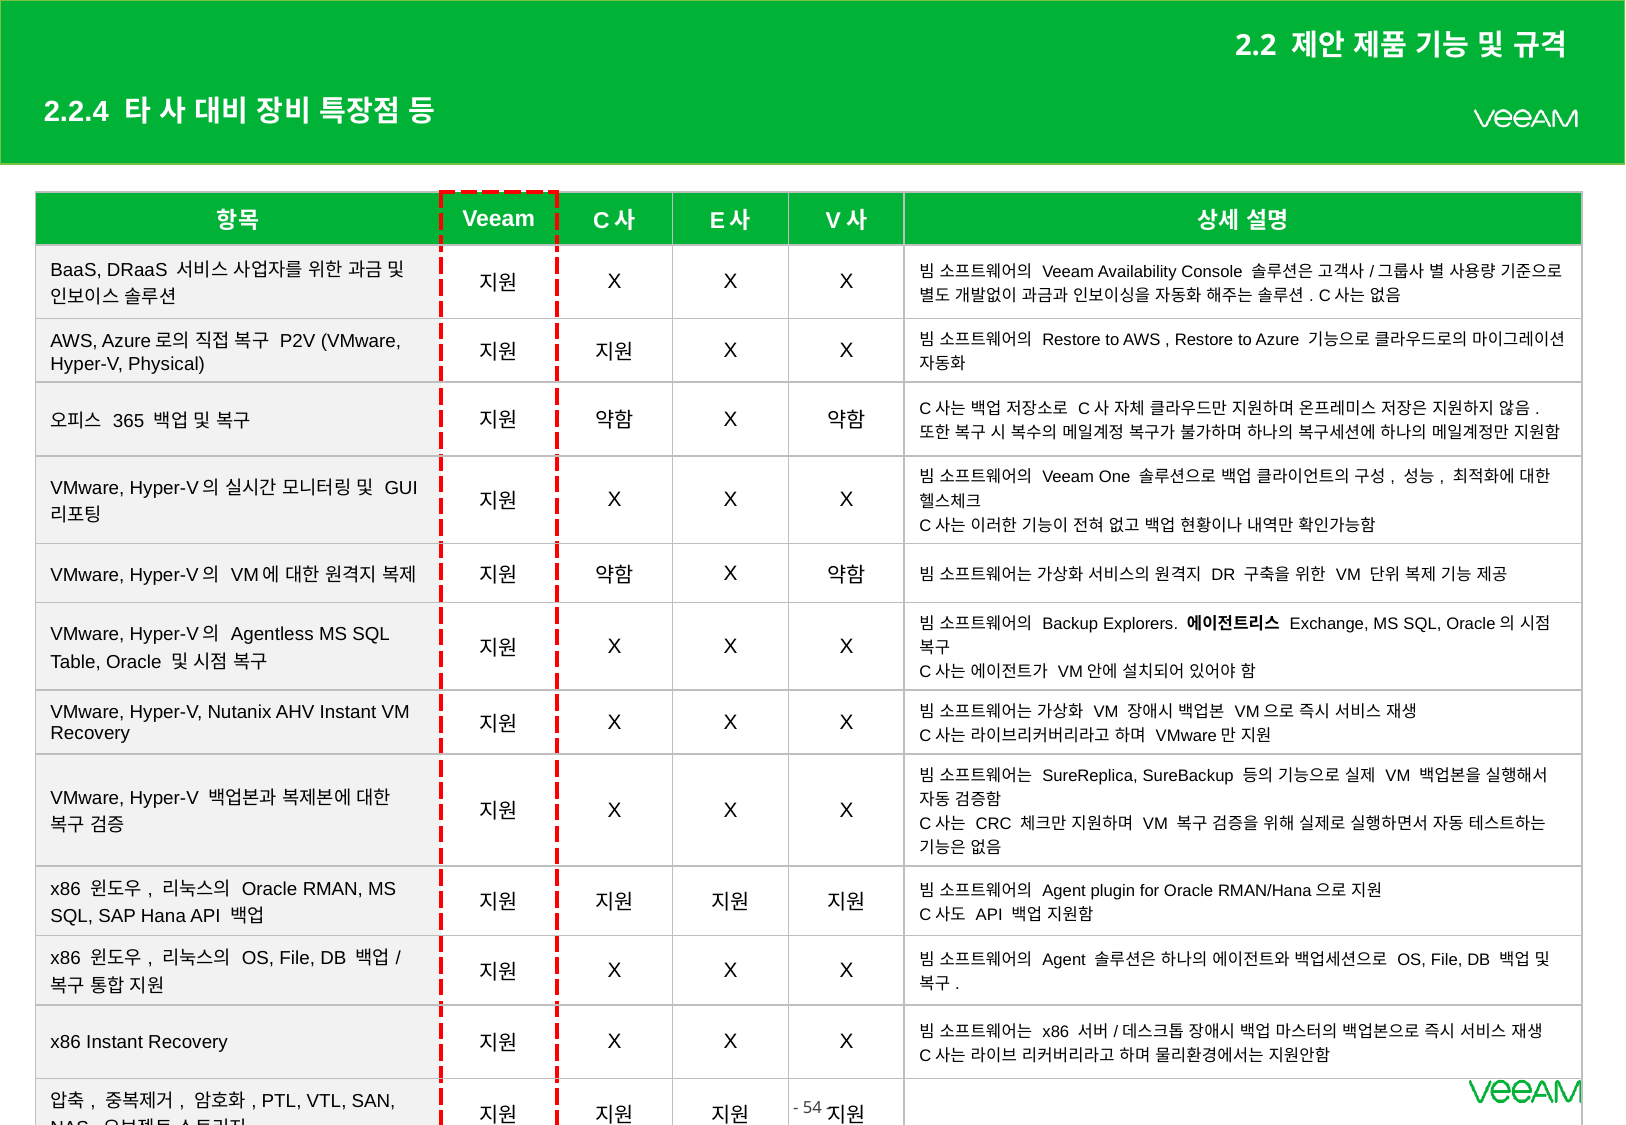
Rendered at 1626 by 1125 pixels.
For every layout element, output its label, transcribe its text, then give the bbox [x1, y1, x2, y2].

table_cell 지원 [673, 867, 788, 935]
table_cell X [557, 603, 672, 689]
table_cell X [673, 691, 788, 753]
table_cell X [557, 755, 672, 865]
table_cell X [557, 1006, 672, 1078]
table_cell x86 윈도우, 리눅스의 OS, File, DB 백업/복구 통합 지원 [36, 936, 441, 1004]
table_cell X [789, 319, 903, 381]
table_cell 지원 [441, 755, 557, 865]
table_cell 빔 소프트웨어의 Agent 솔루션은 하나의 에이전트와 백업세션으로 OS, File, DB 백업 및 복구. [905, 936, 1581, 1004]
table_cell 지원 [441, 867, 557, 935]
table_cell 빔 소프트웨어는 x86 서버/데스크톱 장애시 백업 마스터의 백업본으로 즉시 서비스 재생 C사는 라이브 리커버리라고 하며 물리환경에서는 지원안함 [905, 1006, 1581, 1078]
table_cell 빔 소프트웨어의 Backup Explorers. 에이전트리스 Exchange, MS SQL, Oracle의 시점 복구 C사는 에이전트가 VM안에 설치되어 있어야 함 [905, 603, 1581, 689]
table_cell X [673, 936, 788, 1004]
title 2.2.4 타 사 대비 장비 특장점 등 [28, 88, 989, 136]
table_header Veeam [441, 192, 557, 244]
table_cell 빔 소프트웨어의 Agent plugin for Oracle RMAN/Hana으로 지원 C사도 API 백업 지원함 [905, 867, 1581, 935]
table_cell C사는 백업 저장소로 C사 자체 클라우드만 지원하며 온프레미스 저장은 지원하지 않음. 또한 복구 시 복수의 메일계정 복구가 불가하며 하나의 복구세션에 하나의 메일계정만 지원함 [905, 383, 1581, 455]
table_cell VMware, Hyper-V의 Agentless MS SQL Table, Oracle 및 시점 복구 [36, 603, 441, 689]
table_cell X [673, 457, 788, 543]
table_cell AWS, Azure로의 직접 복구 P2V (VMware, Hyper-V, Physical) [36, 319, 441, 381]
table_cell 빔 소프트웨어의 Veeam One 솔루션으로 백업 클라이언트의 구성, 성능, 최적화에 대한 헬스체크 C사는 이러한 기능이 전혀 없고 백업 현황이나 내역만 확인가능함 [905, 457, 1581, 543]
table_cell X [557, 457, 672, 543]
table_header V사 [789, 193, 903, 244]
table_cell X [557, 936, 672, 1004]
table_cell X [673, 1006, 788, 1078]
table_header E사 [673, 193, 788, 244]
table_cell 빔 소프트웨어의 Veeam Availability Console 솔루션은 고객사/그룹사 별 사용량 기준으로 별도 개발없이 과금과 인보이싱을 자동화 해주는 솔루션. C사는 없음 [905, 246, 1581, 318]
table_cell 지원 [557, 1079, 672, 1125]
table_cell 약함 [789, 544, 903, 602]
table_cell 지원 [441, 1006, 557, 1078]
table_header C사 [557, 193, 672, 244]
table_cell X [789, 246, 903, 318]
table_cell X [673, 544, 788, 602]
table_cell 지원 [789, 1079, 903, 1125]
table_cell 지원 [441, 603, 557, 689]
table_cell X [673, 246, 788, 318]
table_cell x86 윈도우, 리눅스의 Oracle RMAN, MS SQL, SAP Hana API 백업 [36, 867, 441, 935]
table_cell 오피스 365 백업 및 복구 [36, 383, 441, 455]
table_cell 약함 [789, 383, 903, 455]
table_cell X [789, 936, 903, 1004]
table_cell 압축, 중복제거, 암호화, PTL, VTL, SAN, NAS, 오브젝트 스토리지 [36, 1079, 441, 1125]
table_cell X [789, 755, 903, 865]
table_cell X [673, 603, 788, 689]
table_header 항목 [36, 193, 441, 244]
table_cell 지원 [557, 319, 672, 381]
table_header 상세 설명 [905, 193, 1581, 244]
table_cell 지원 [441, 457, 557, 543]
table_cell 약함 [557, 544, 672, 602]
table_cell 지원 [673, 1079, 788, 1125]
table_cell 지원 [441, 544, 557, 602]
table_cell X [789, 457, 903, 543]
table_cell 빔 소프트웨어는 가상화 서비스의 원격지 DR 구축을 위한 VM 단위 복제 기능 제공 [905, 544, 1581, 602]
table_cell X [673, 383, 788, 455]
table_cell X [673, 755, 788, 865]
table_cell 지원 [557, 867, 672, 935]
table_cell VMware, Hyper-V의 VM에 대한 원격지 복제 [36, 544, 441, 602]
list 2.2 제안 제품 기능 및 규격 [862, 16, 1582, 76]
table_cell 지원 [441, 691, 557, 753]
table_cell 지원 [441, 246, 557, 318]
table_cell 빔 소프트웨어는 SureReplica, SureBackup 등의 기능으로 실제 VM 백업본을 실행해서 자동 검증함 C사는 CRC 체크만 지원하며 VM 복구 검증을 위해 실제로 실행하면서 자동 테스트하는 기능은 없음 [905, 755, 1581, 865]
table_cell 지원 [441, 319, 557, 381]
table_cell X [789, 691, 903, 753]
table_cell VMware, Hyper-V 백업본과 복제본에 대한 복구 검증 [36, 755, 441, 865]
table_cell VMware, Hyper-V의 실시간 모니터링 및 GUI 리포팅 [36, 457, 441, 543]
table_cell 약함 [557, 383, 672, 455]
table_cell X [673, 319, 788, 381]
table_cell X [557, 246, 672, 318]
table_cell 지원 [789, 867, 903, 935]
table_cell 지원 [441, 383, 557, 455]
table_cell 지원 [441, 936, 557, 1004]
table_cell X [789, 1006, 903, 1078]
table_cell VMware, Hyper-V, Nutanix AHV Instant VM Recovery [36, 691, 441, 753]
picture [1465, 100, 1586, 136]
table_cell 지원 [441, 1079, 557, 1125]
table_cell X [557, 691, 672, 753]
table_cell [905, 1079, 1581, 1125]
table_cell BaaS, DRaaS 서비스 사업자를 위한 과금 및 인보이스 솔루션 [36, 246, 441, 318]
table_cell 빔 소프트웨어는 가상화 VM 장애시 백업본 VM으로 즉시 서비스 재생 C사는 라이브리커버리라고 하며 VMware만 지원 [905, 691, 1581, 753]
table_cell 빔 소프트웨어의 Restore to AWS , Restore to Azure 기능으로 클라우드로의 마이그레이션 자동화 [905, 319, 1581, 381]
table_cell X [789, 603, 903, 689]
table_cell x86 Instant Recovery [36, 1006, 441, 1078]
